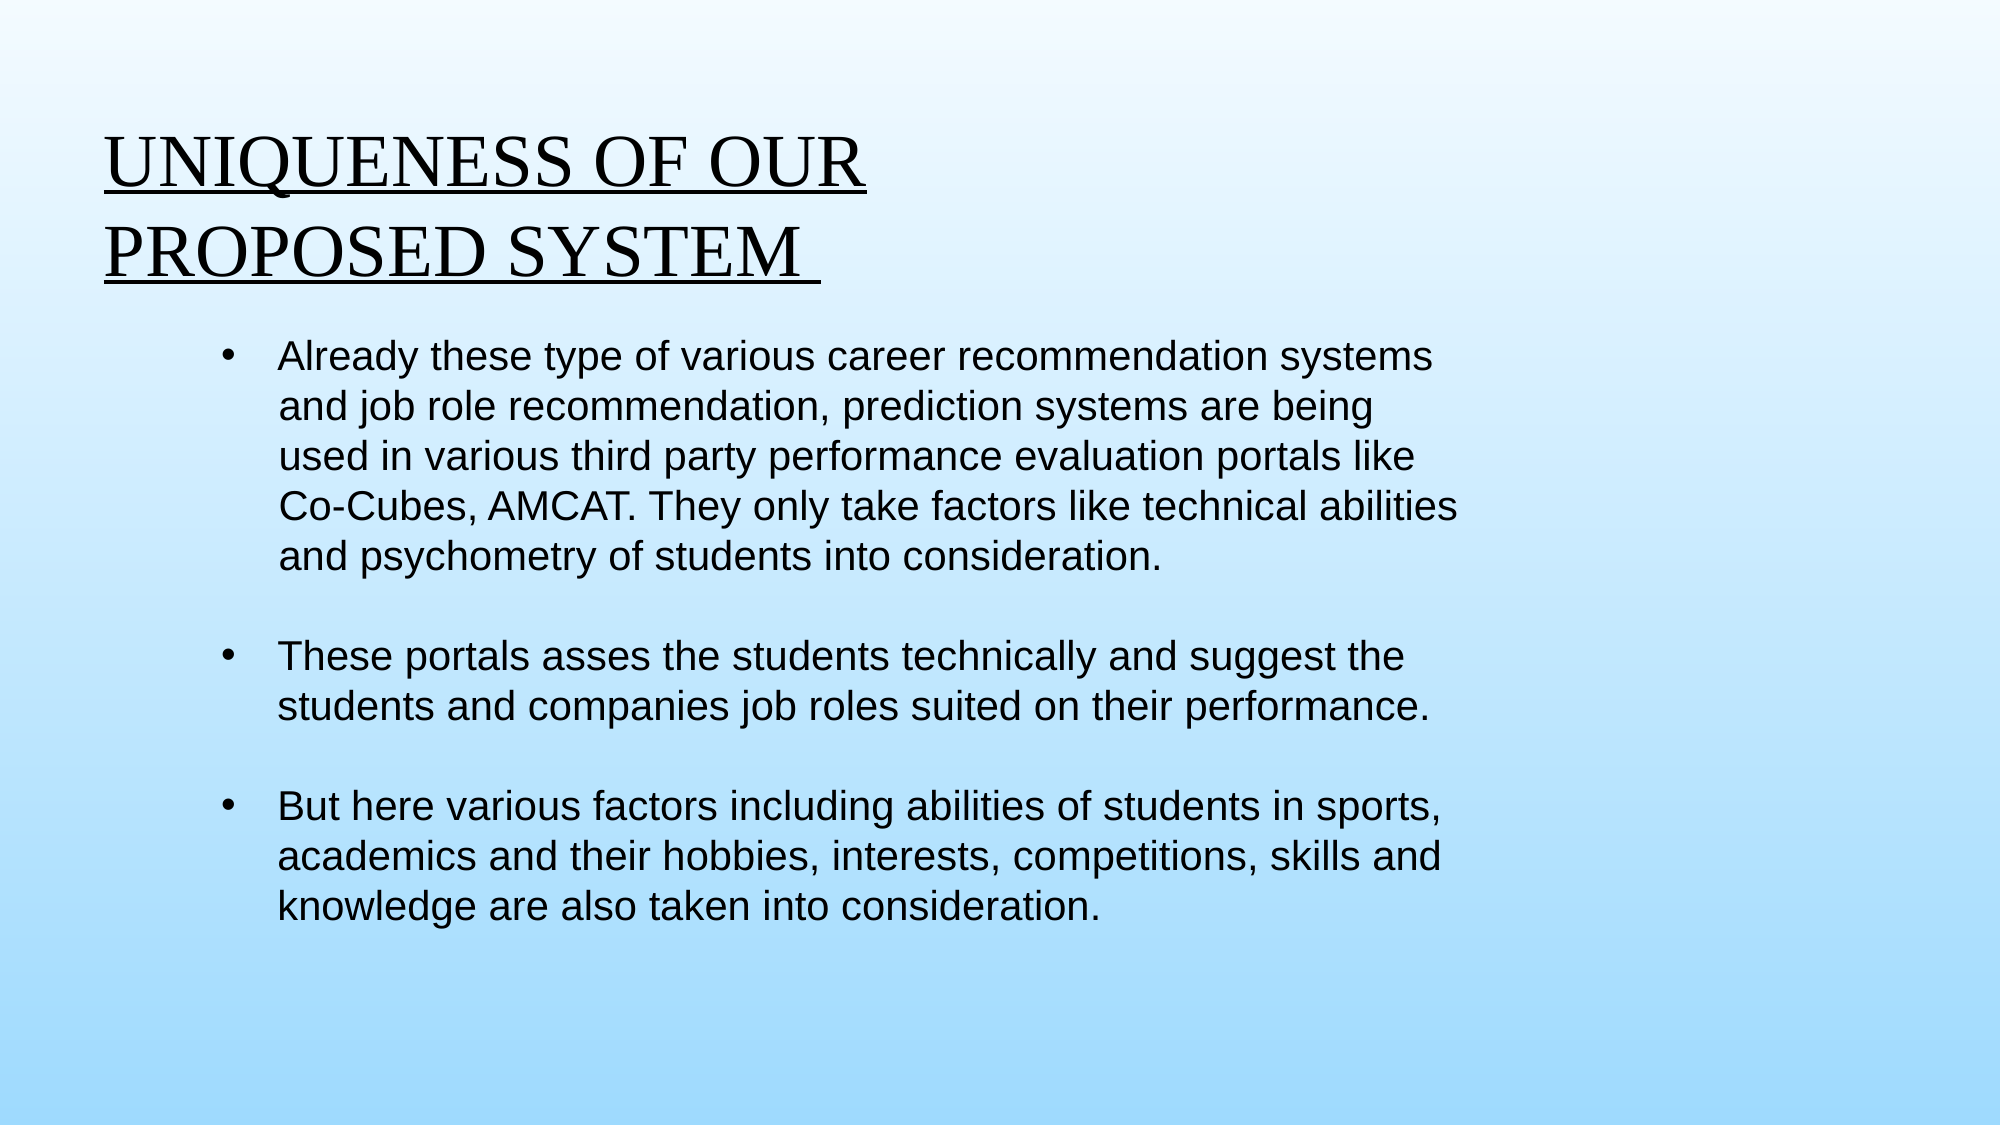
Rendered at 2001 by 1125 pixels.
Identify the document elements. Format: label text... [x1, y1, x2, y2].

text_box Already these type of various career recommendation systems and job role recommendation, prediction systems are being used in various third party performance evaluation portals like Co-Cubes, AMCAT. They only take factors like technical abilities and psychometry of students into consideration. These portals asses the students technically and suggest the students and companies job roles suited on their performance. But here various factors including abilities of students in sports, academics and their hobbies, interests, competitions, skills and knowledge are also taken into consideration. [206, 321, 1558, 937]
text_box UNIQUENESS OF OUR PROPOSED SYSTEM [89, 103, 1235, 299]
